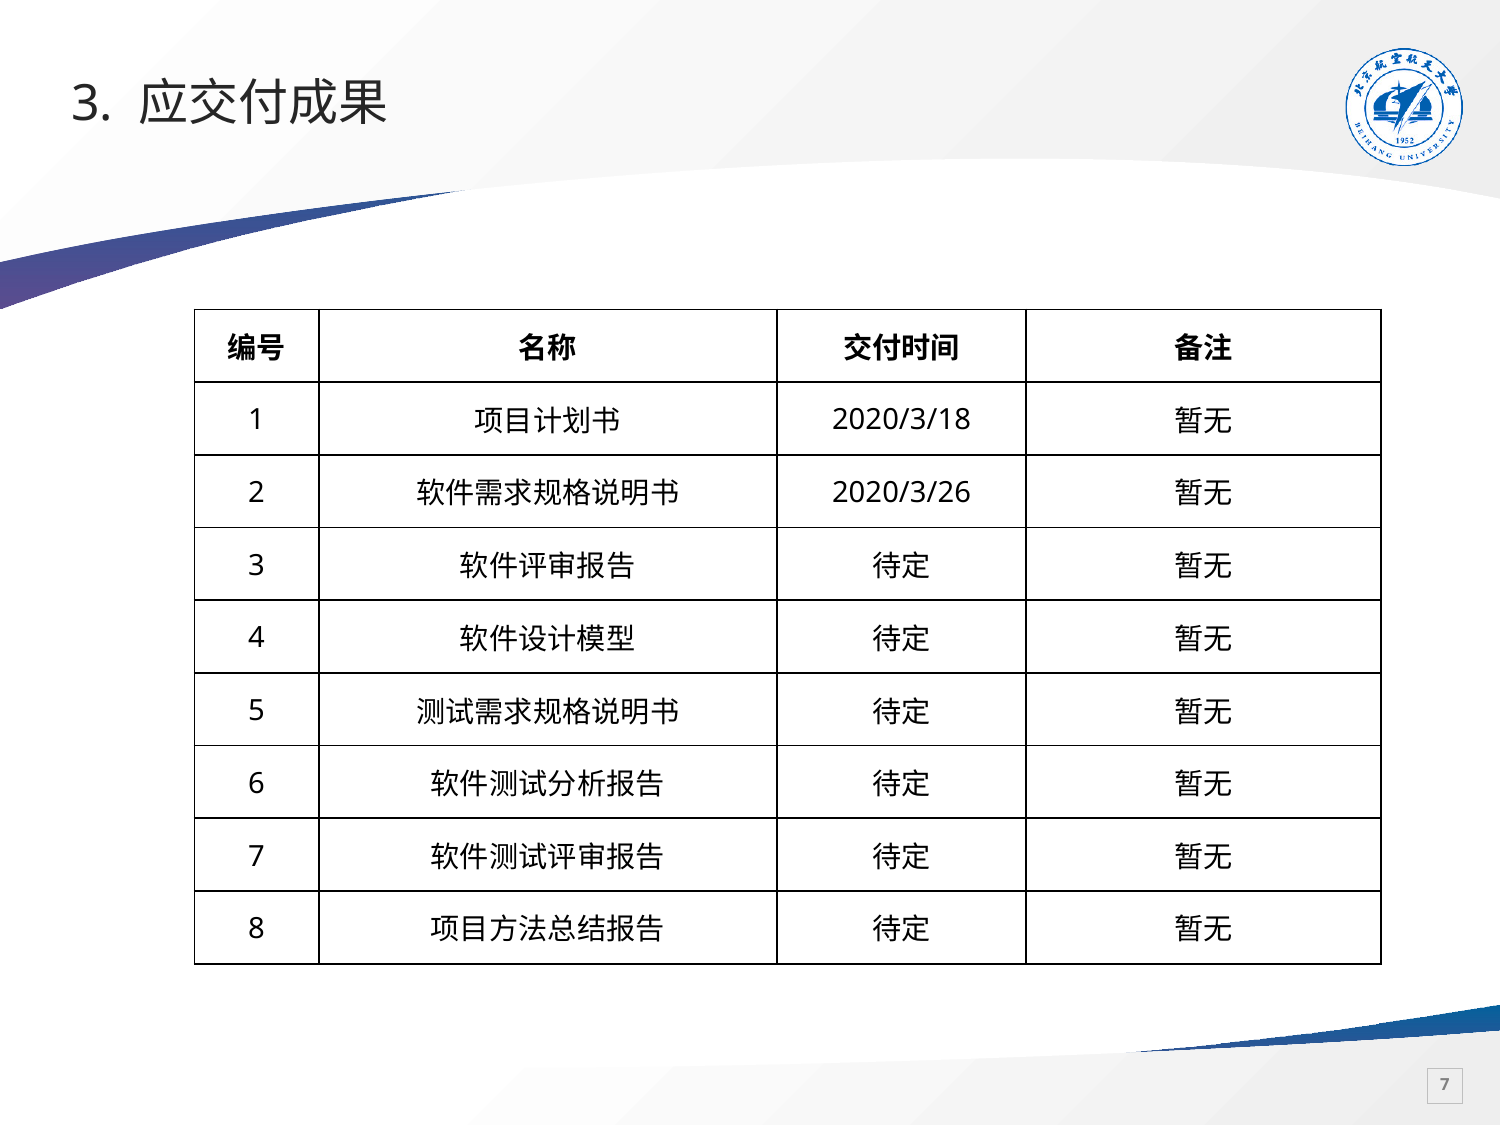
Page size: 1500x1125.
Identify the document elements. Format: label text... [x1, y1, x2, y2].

table_cell 8 [195, 892, 318, 963]
table_cell 暂无 [1027, 746, 1380, 817]
table_cell 暂无 [1027, 528, 1380, 599]
table_header 备注 [1027, 310, 1380, 381]
table_cell 暂无 [1027, 456, 1380, 527]
table_cell 3 [195, 528, 318, 599]
table_cell 1 [195, 383, 318, 454]
table_cell 软件测试分析报告 [320, 746, 776, 817]
table_cell 暂无 [1027, 892, 1380, 963]
table_cell 软件需求规格说明书 [320, 456, 776, 527]
table_cell 待定 [778, 746, 1025, 817]
table_cell 软件评审报告 [320, 528, 776, 599]
table_cell 6 [195, 746, 318, 817]
table_cell 待定 [778, 674, 1025, 745]
table_cell 5 [195, 674, 318, 745]
table_cell 2 [195, 456, 318, 527]
table_cell 4 [195, 601, 318, 672]
table_cell 暂无 [1027, 601, 1380, 672]
table_cell 暂无 [1027, 674, 1380, 745]
table_header 交付时间 [778, 310, 1025, 381]
table_cell 项目方法总结报告 [320, 892, 776, 963]
table_cell 待定 [778, 528, 1025, 599]
table_cell 项目计划书 [320, 383, 776, 454]
table_cell 测试需求规格说明书 [320, 674, 776, 745]
table_cell 待定 [778, 601, 1025, 672]
table_cell 暂无 [1027, 819, 1380, 890]
table_cell 待定 [778, 892, 1025, 963]
title 3. 应交付成果 [59, 60, 1410, 149]
table_header 编号 [195, 310, 318, 381]
table_cell 2020/3/18 [778, 383, 1025, 454]
table_cell 7 [195, 819, 318, 890]
table_header 名称 [320, 310, 776, 381]
picture [1345, 48, 1468, 166]
table_cell 暂无 [1027, 383, 1380, 454]
table_cell 软件设计模型 [320, 601, 776, 672]
table_cell 待定 [778, 819, 1025, 890]
table_cell 2020/3/26 [778, 456, 1025, 527]
table_cell 软件测试评审报告 [320, 819, 776, 890]
